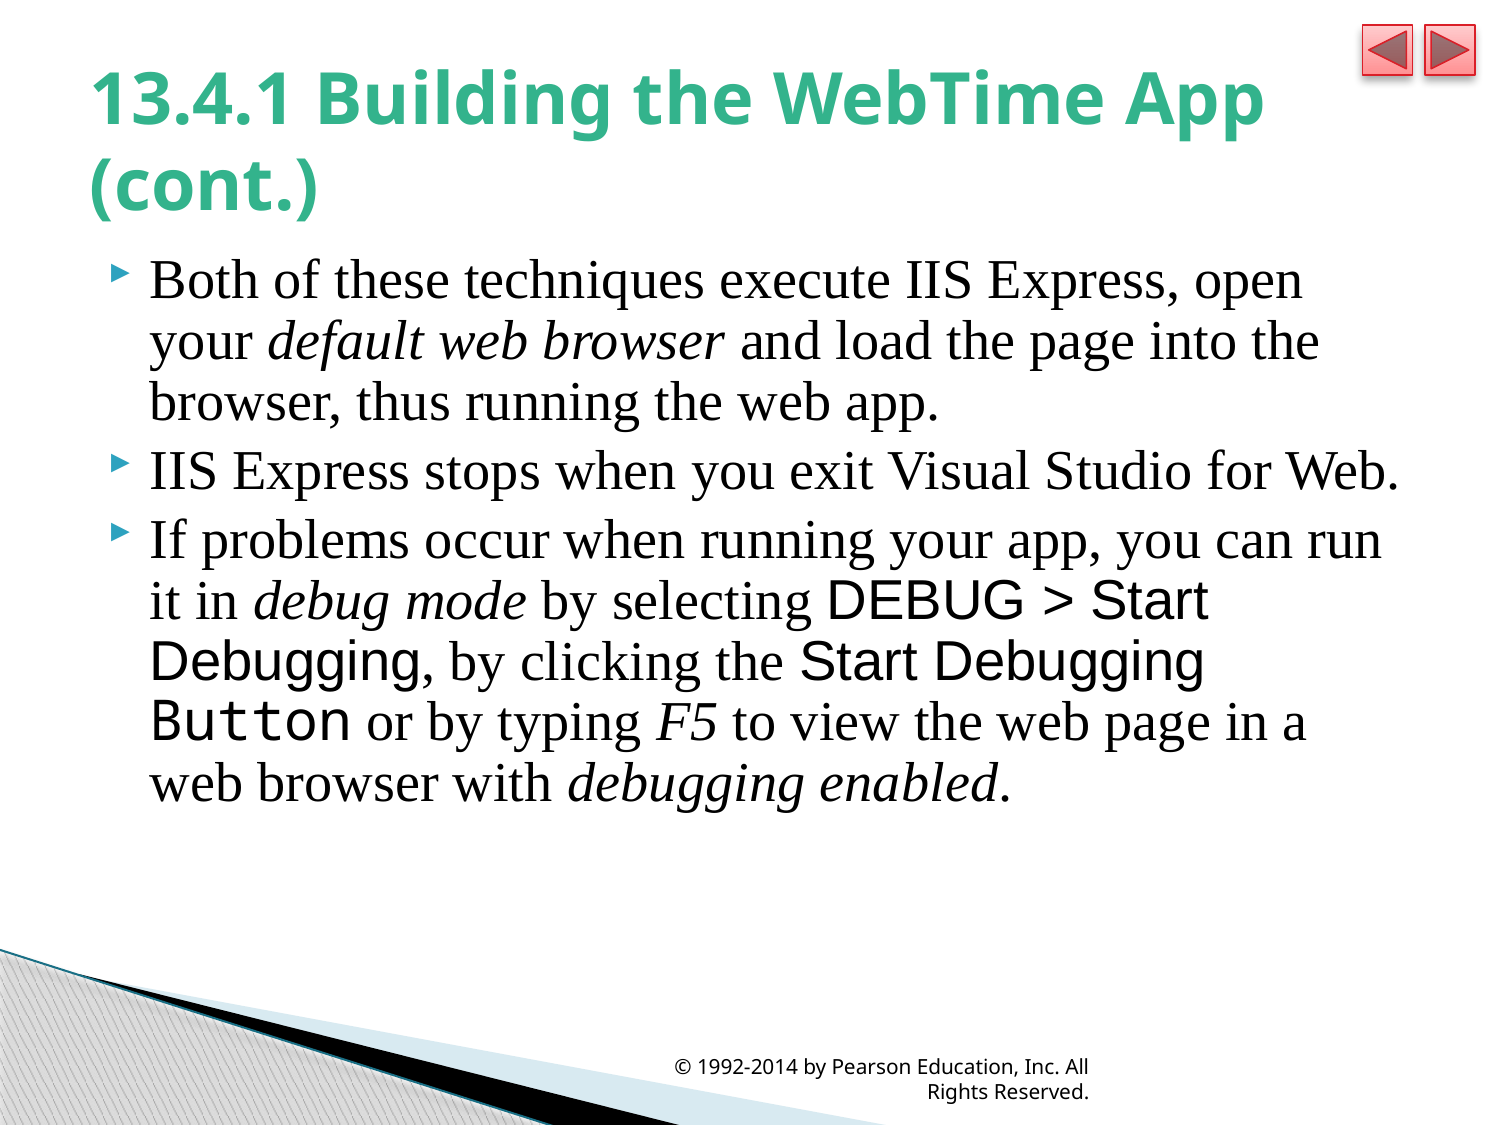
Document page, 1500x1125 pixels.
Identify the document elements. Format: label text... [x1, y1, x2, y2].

footer © 1992-2014 by Pearson Education, Inc. All Rights Reserved. [650, 1051, 1105, 1112]
list Both of these techniques execute IIS Express, open your default web browser and load the page into the browser, thus running the web app. IIS Express stops when you exit Visual Studio for Web. If problems occur when running your app, you can run it in debug mode by selecting DEBUG > Start Debugging, by clicking the Start Debugging Button or by typing F5 to view the web page in a web browser with debugging enabled. [75, 242, 1425, 986]
title 13.4.1 Building the WebTime App (cont.) [75, 45, 1425, 233]
